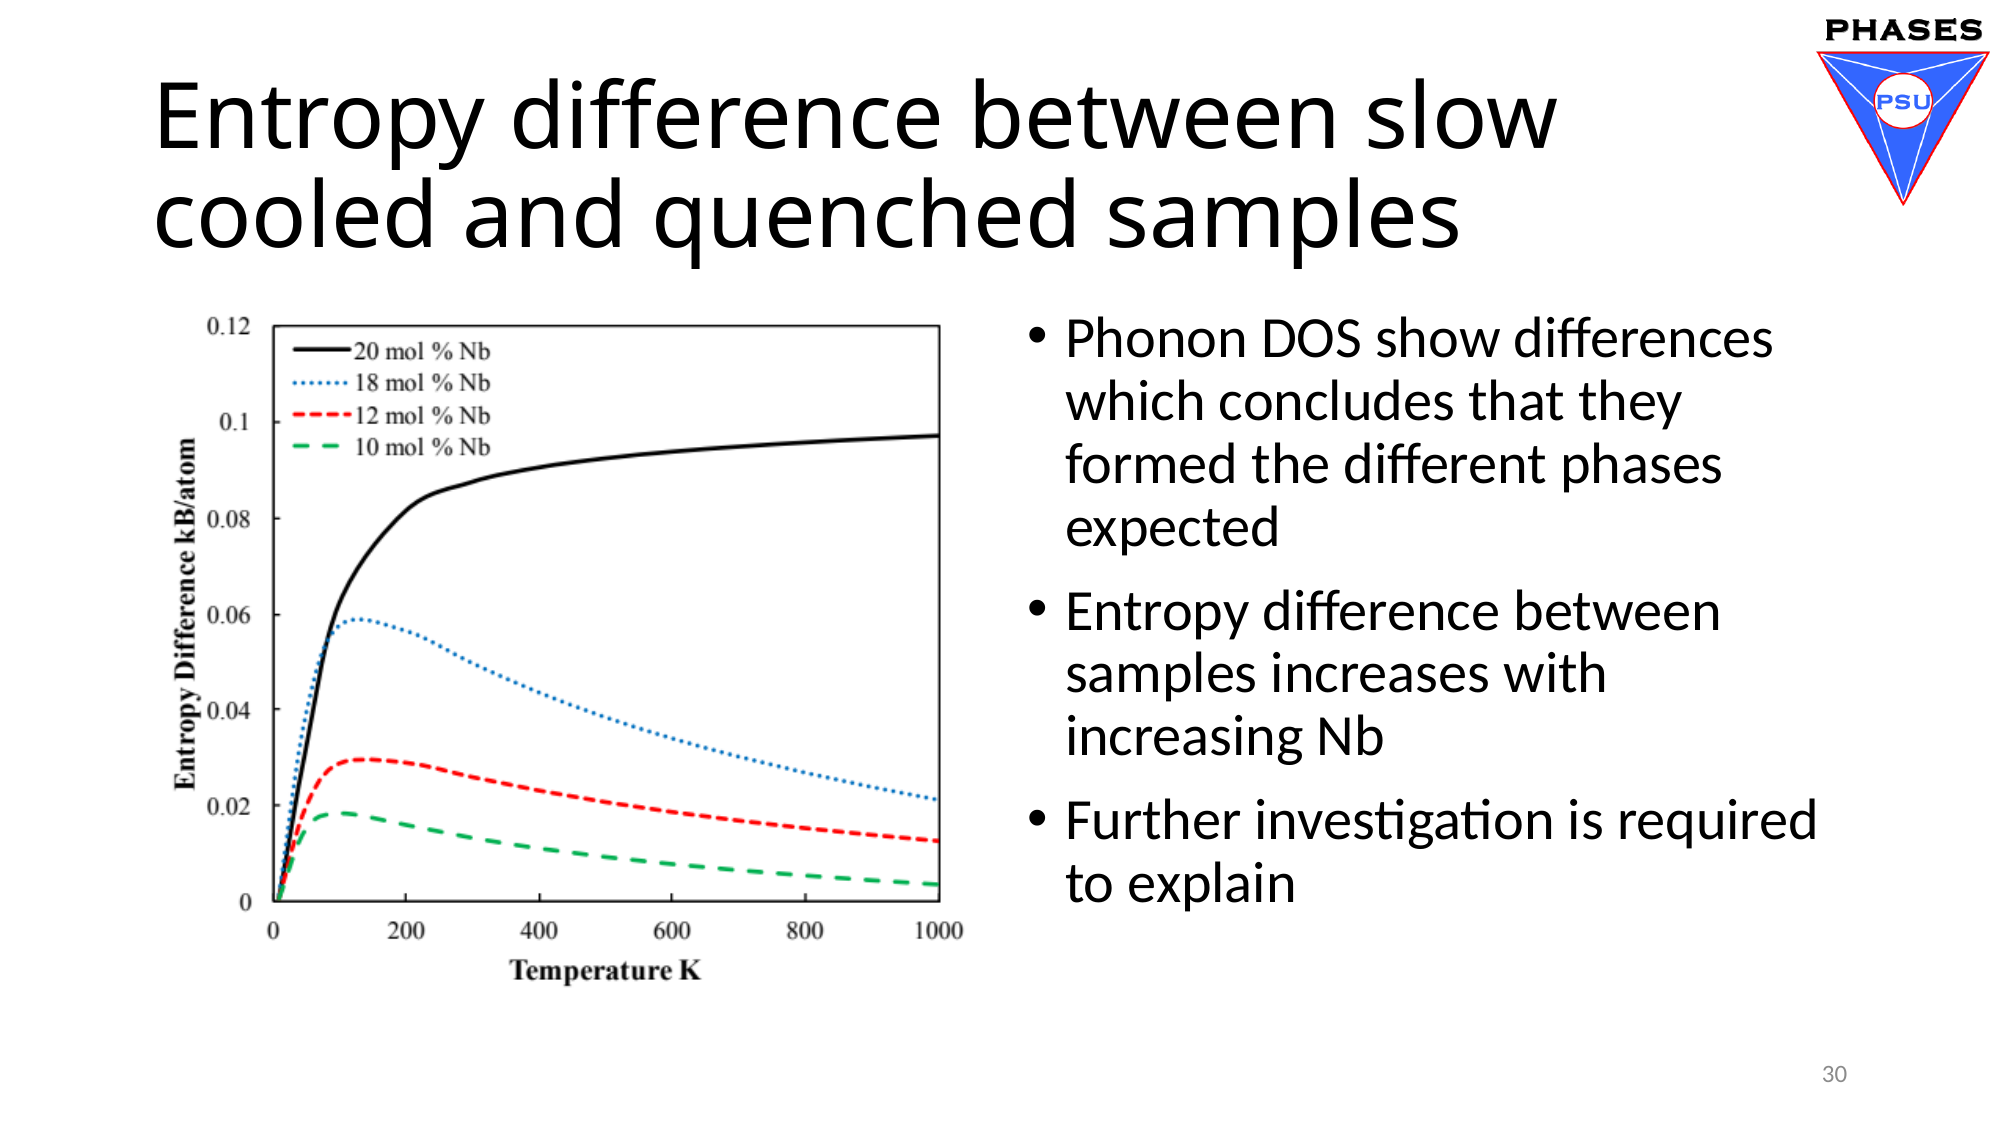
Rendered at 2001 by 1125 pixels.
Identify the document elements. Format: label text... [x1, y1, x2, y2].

picture [1816, 18, 1990, 206]
list Phonon DOS show differences which concludes that they formed the different phases expected Entropy difference between samples increases with increasing Nb Further investigation is required to explain [1012, 299, 1863, 1014]
slide_number 30 [1412, 1042, 1863, 1103]
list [137, 300, 988, 1013]
title Entropy difference between slow cooled and quenched samples [137, 59, 1863, 278]
